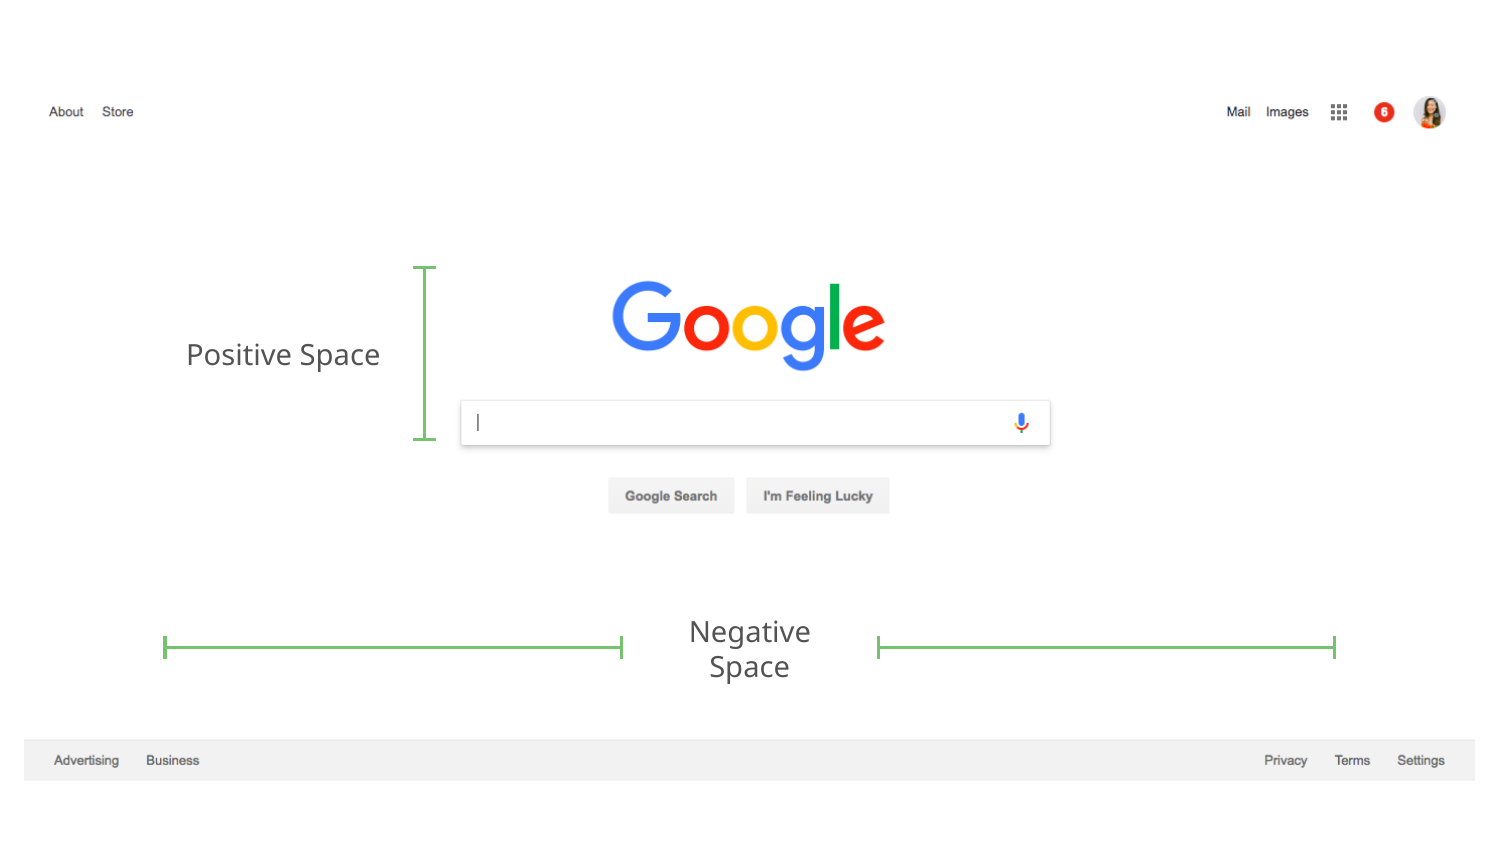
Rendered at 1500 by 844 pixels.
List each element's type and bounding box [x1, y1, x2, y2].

text_box [878, 636, 1336, 660]
text_box [338, 342, 512, 366]
picture [24, 81, 1476, 781]
text_box [164, 636, 622, 660]
